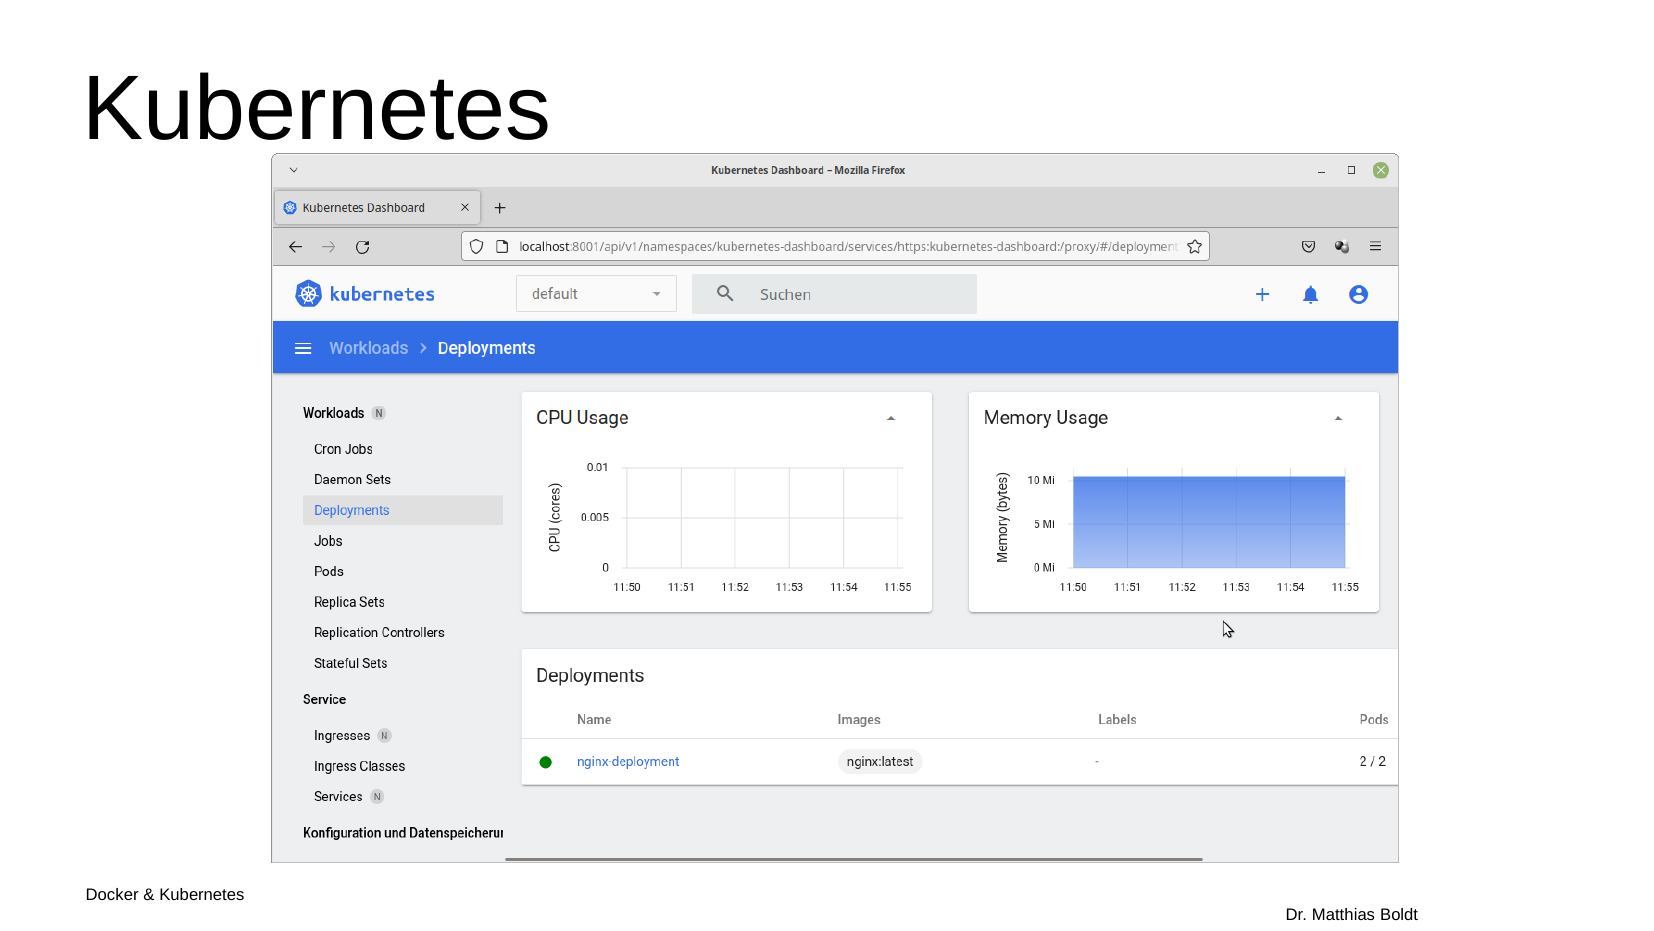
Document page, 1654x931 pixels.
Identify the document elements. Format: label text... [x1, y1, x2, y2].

text_box Docker & Kubernetes Dr. Matthias Boldt [70, 875, 1562, 910]
picture [271, 153, 1399, 863]
text_box Kubernetes [82, 25, 1571, 181]
